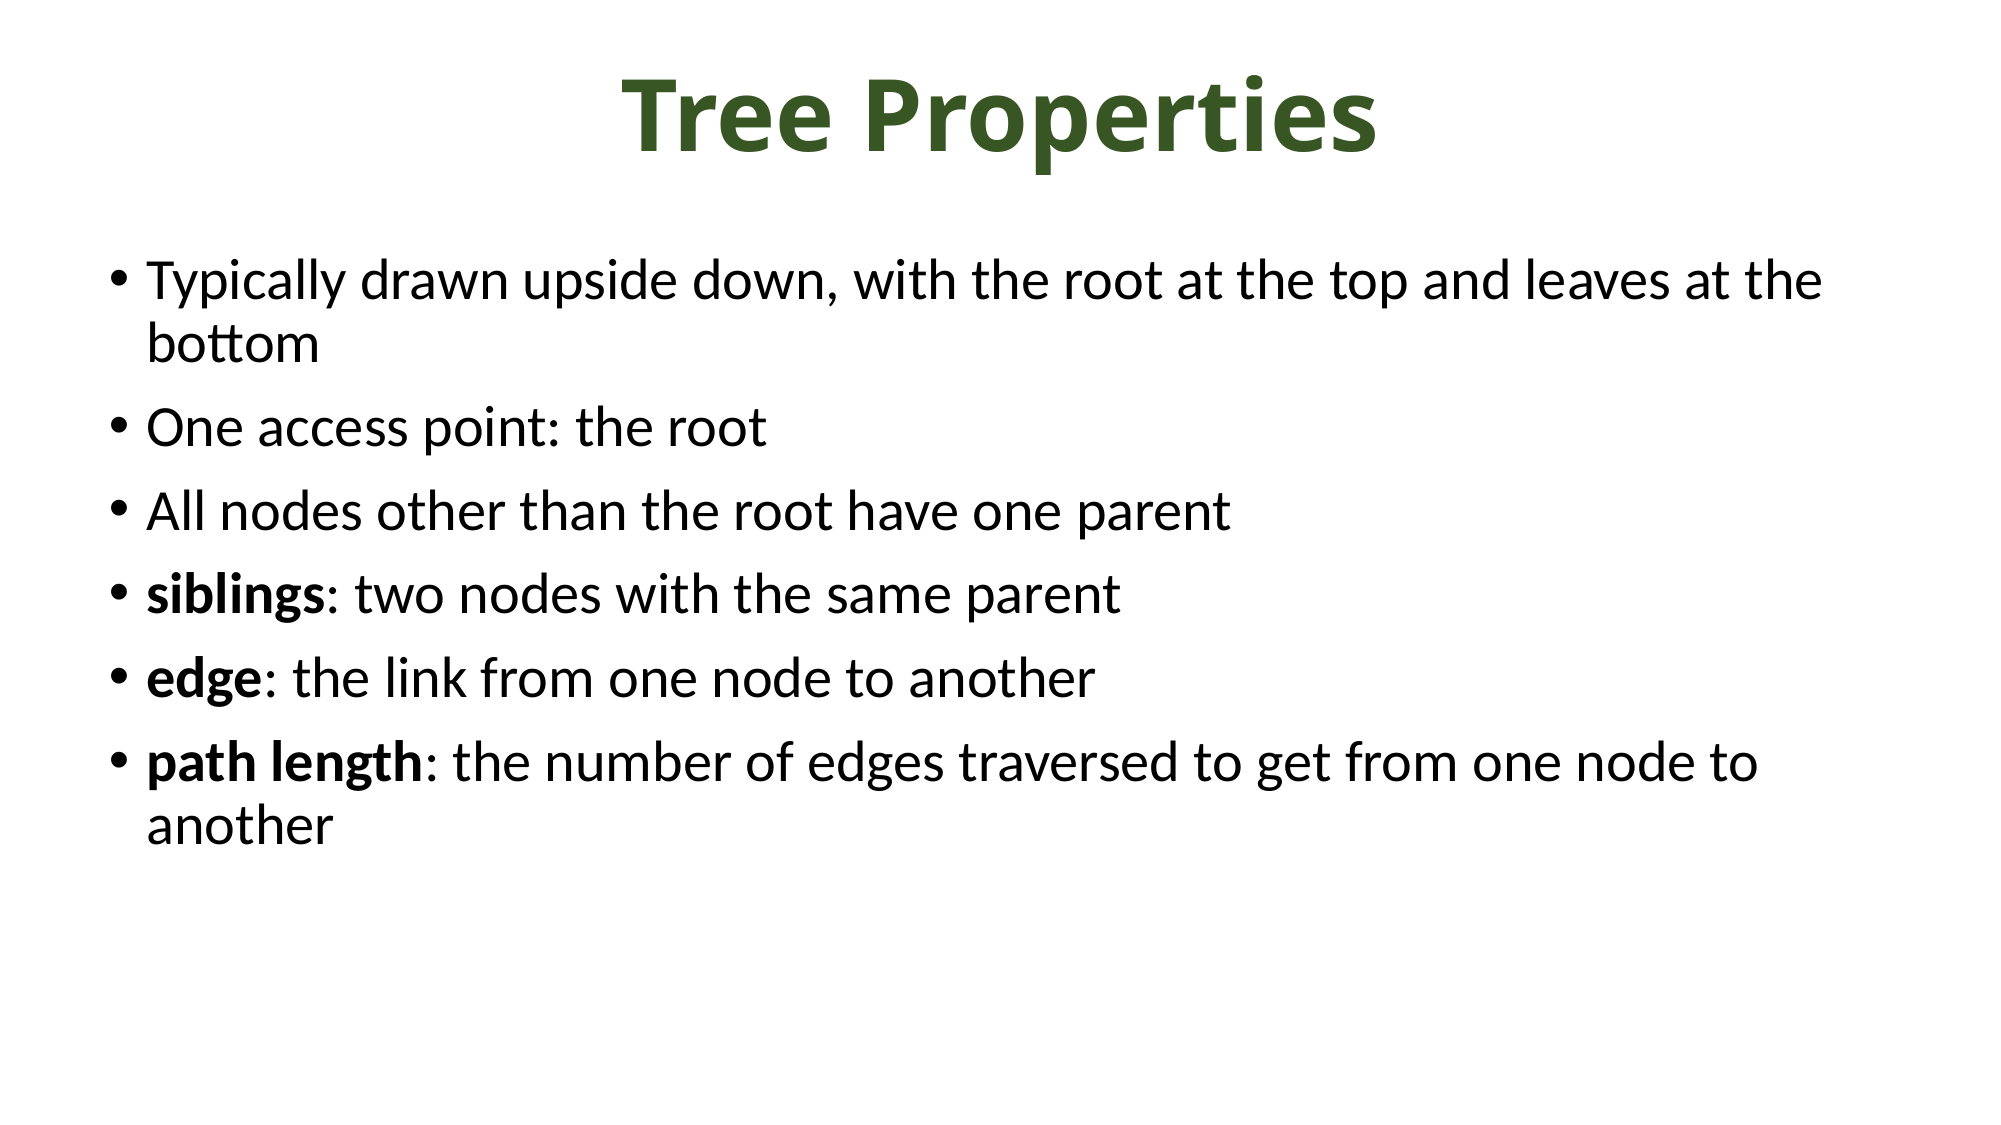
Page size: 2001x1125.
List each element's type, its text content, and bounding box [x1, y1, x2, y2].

list Typically drawn upside down, with the root at the top and leaves at the bottom One access point: the root All nodes other than the root have one parent siblings: two nodes with the same parent edge: the link from one node to another path length: the number of edges traversed to get from one node to another [94, 241, 1863, 1014]
title Tree Properties [137, 26, 1863, 213]
